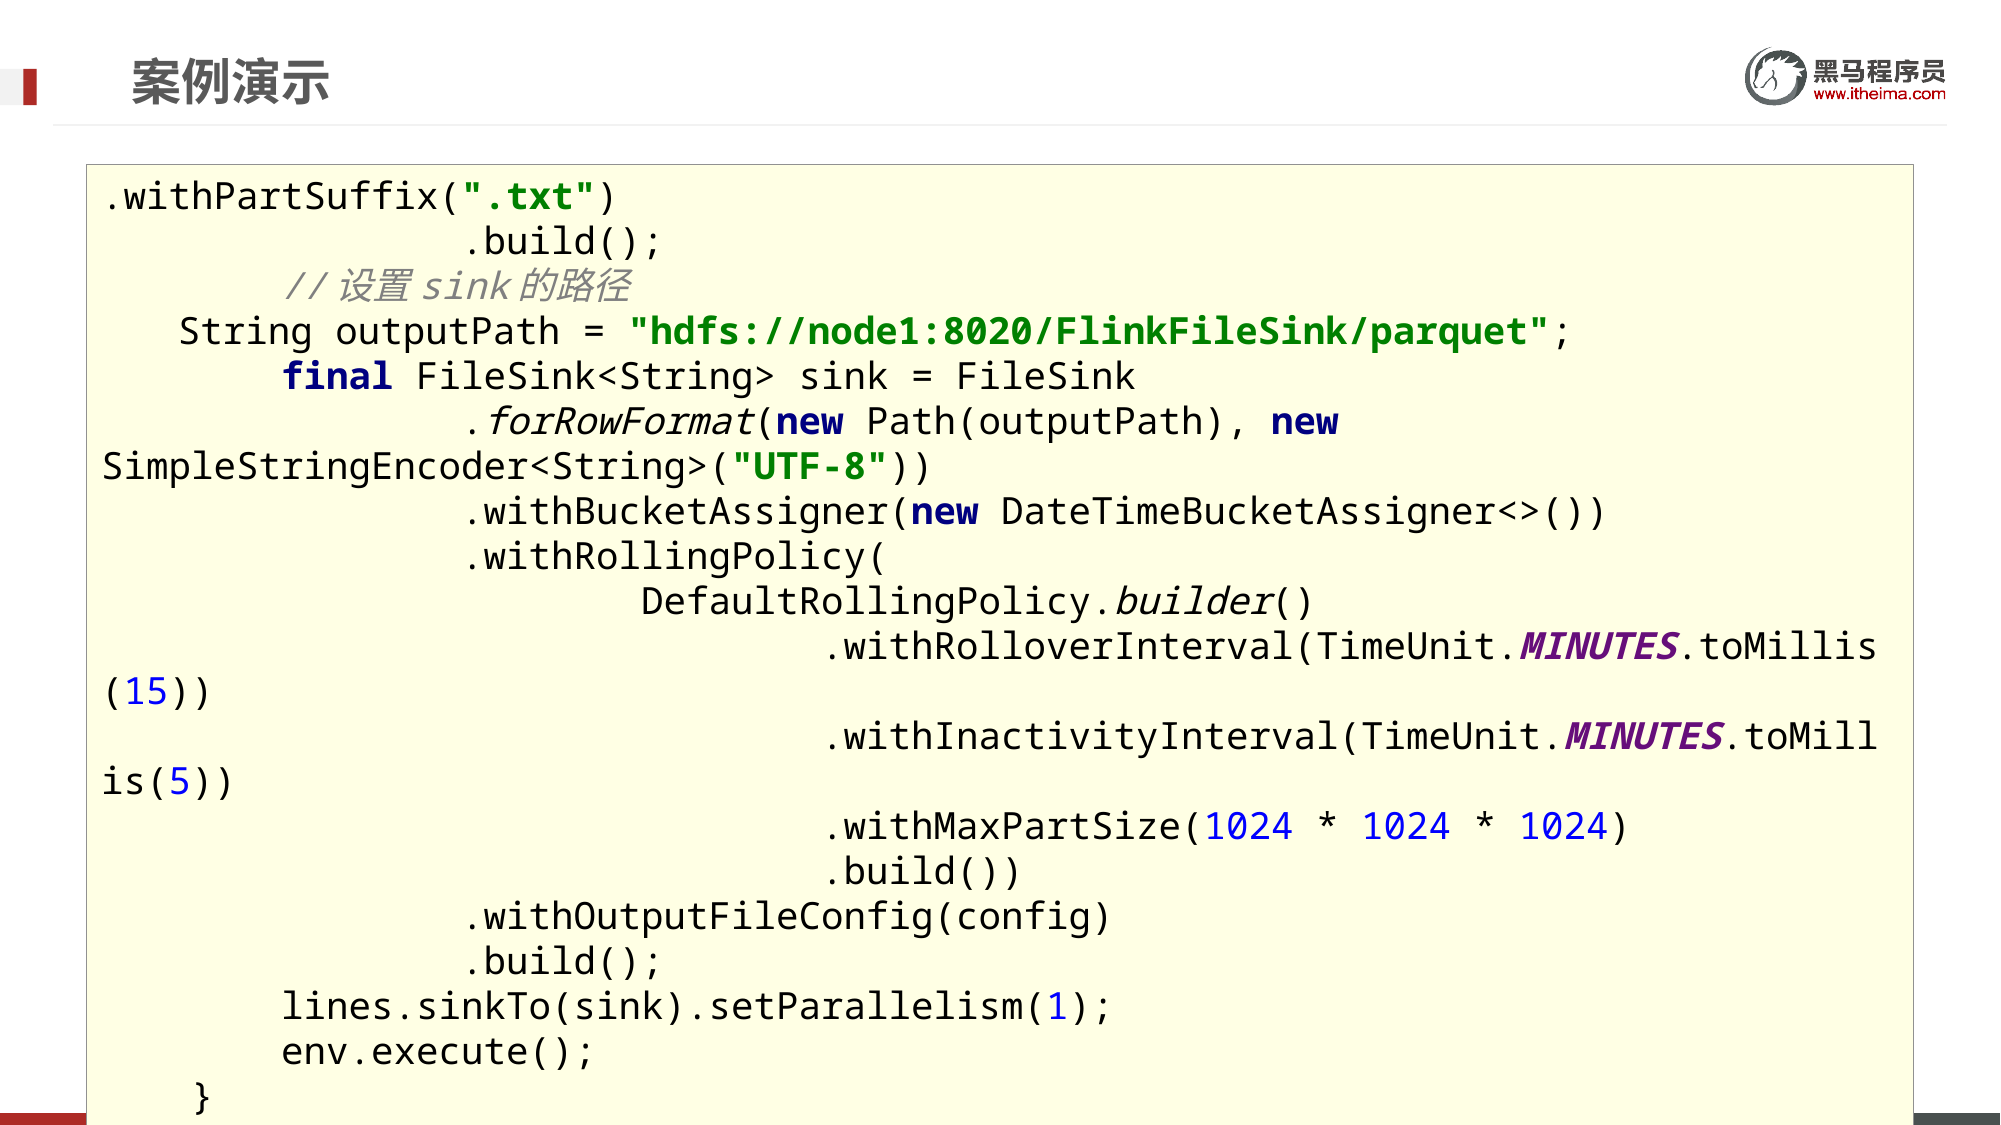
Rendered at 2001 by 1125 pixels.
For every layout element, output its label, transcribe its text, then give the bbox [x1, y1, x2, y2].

title 案例演示 [116, 38, 1556, 124]
picture [1744, 46, 1946, 106]
text_box .withPartSuffix(".txt") .build(); //设置sink的路径 String outputPath = "hdfs://node1:8020/FlinkFileSink/parquet"; final FileSink<String> sink = FileSink .forRowFormat(new Path(outputPath), new SimpleStringEncoder<String>("UTF-8")) .withBucketAssigner(new DateTimeBucketAssigner<>()) .withRollingPolicy( DefaultRollingPolicy.builder() .withRolloverInterval(TimeUnit.MINUTES.toMillis(15)) .withInactivityInterval(TimeUnit.MINUTES.toMillis(5)) .withMaxPartSize(1024 * 1024 * 1024) .build()) .withOutputFileConfig(config) .build(); lines.sinkTo(sink).setParallelism(1); env.execute(); } } [86, 164, 1914, 1125]
